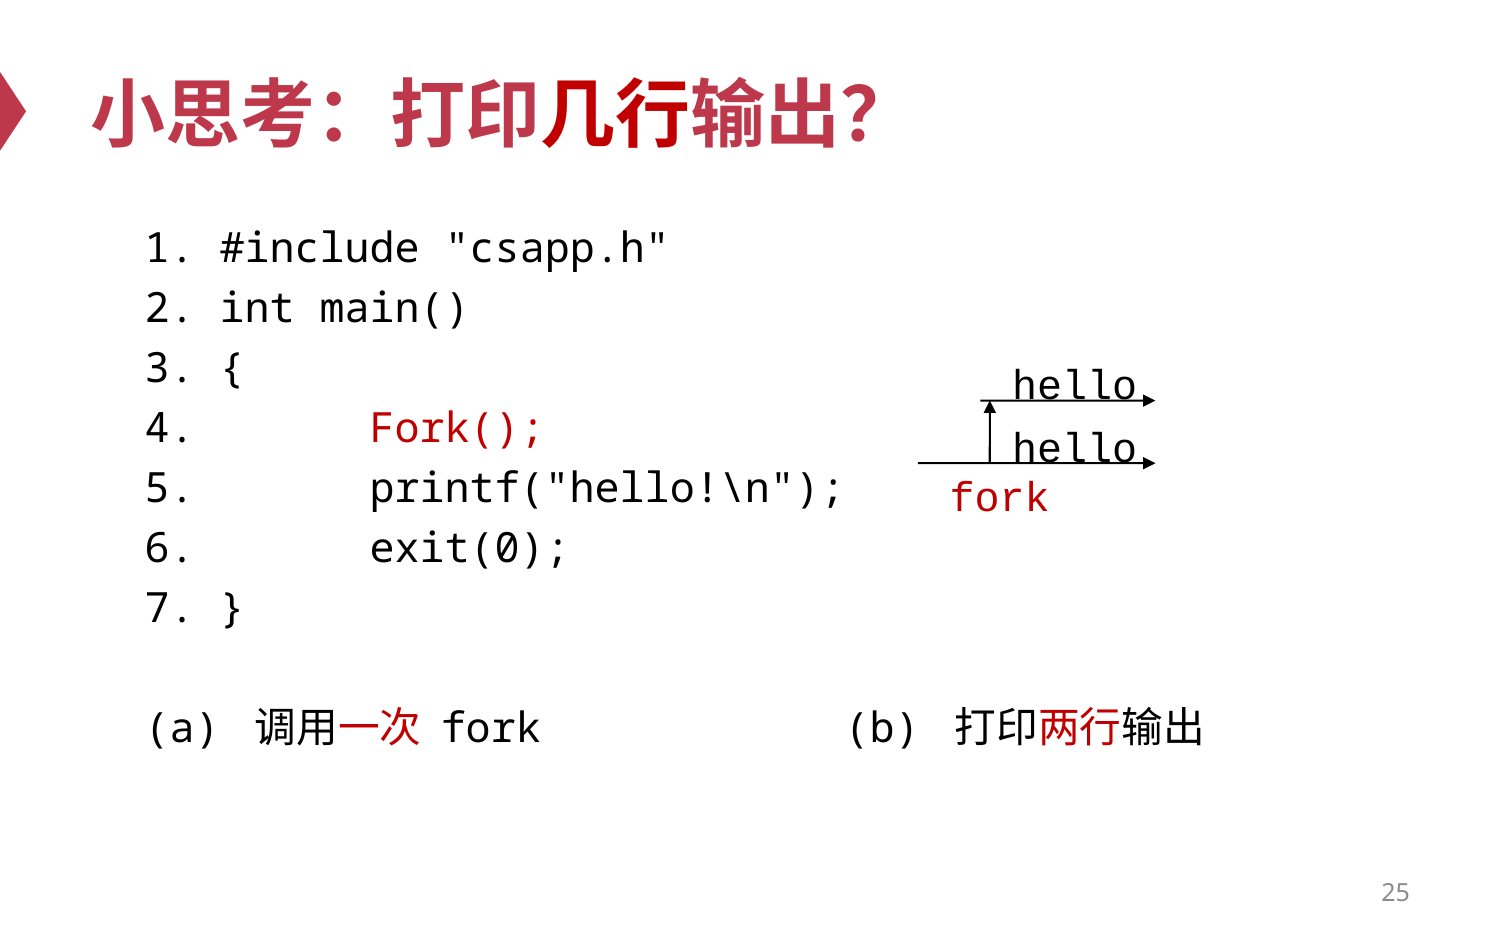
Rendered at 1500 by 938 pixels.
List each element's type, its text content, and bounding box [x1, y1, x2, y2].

text_box #include "csapp.h" int main() { Fork(); printf("hello!\n"); exit(0); } (a) 调用一次 fork (b) 打印两行输出 [129, 203, 1371, 819]
slide_number 25 [1074, 868, 1425, 919]
text_box [1145, 457, 1156, 469]
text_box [933, 350, 1140, 528]
text_box [1145, 395, 1156, 406]
title 小思考：打印几行输出？ [75, 37, 1425, 186]
